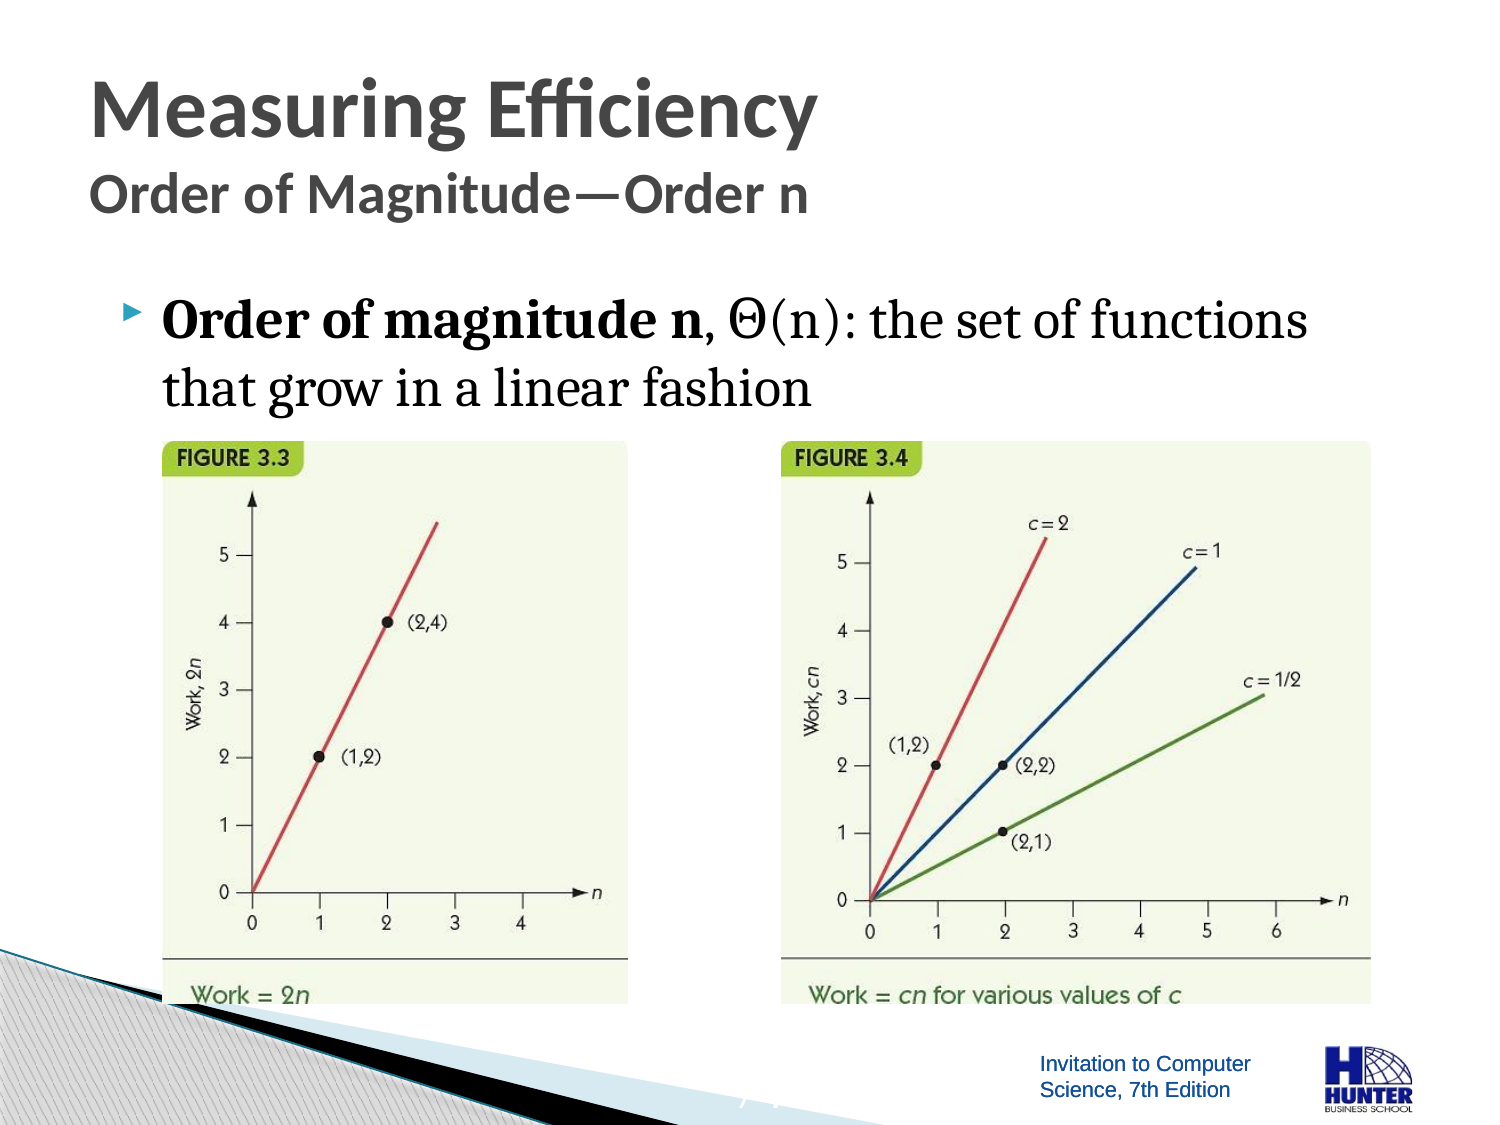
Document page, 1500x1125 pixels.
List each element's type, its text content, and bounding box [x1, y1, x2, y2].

picture [1325, 1046, 1413, 1113]
picture [162, 440, 628, 1004]
slide_number 74 [718, 1051, 1105, 1112]
list Order of magnitude n, Θ(n): the set of functions that grow in a linear fashion [87, 275, 1413, 488]
picture [781, 440, 1371, 1004]
title Measuring Efficiency Order of Magnitude—Order n [75, 45, 1425, 233]
